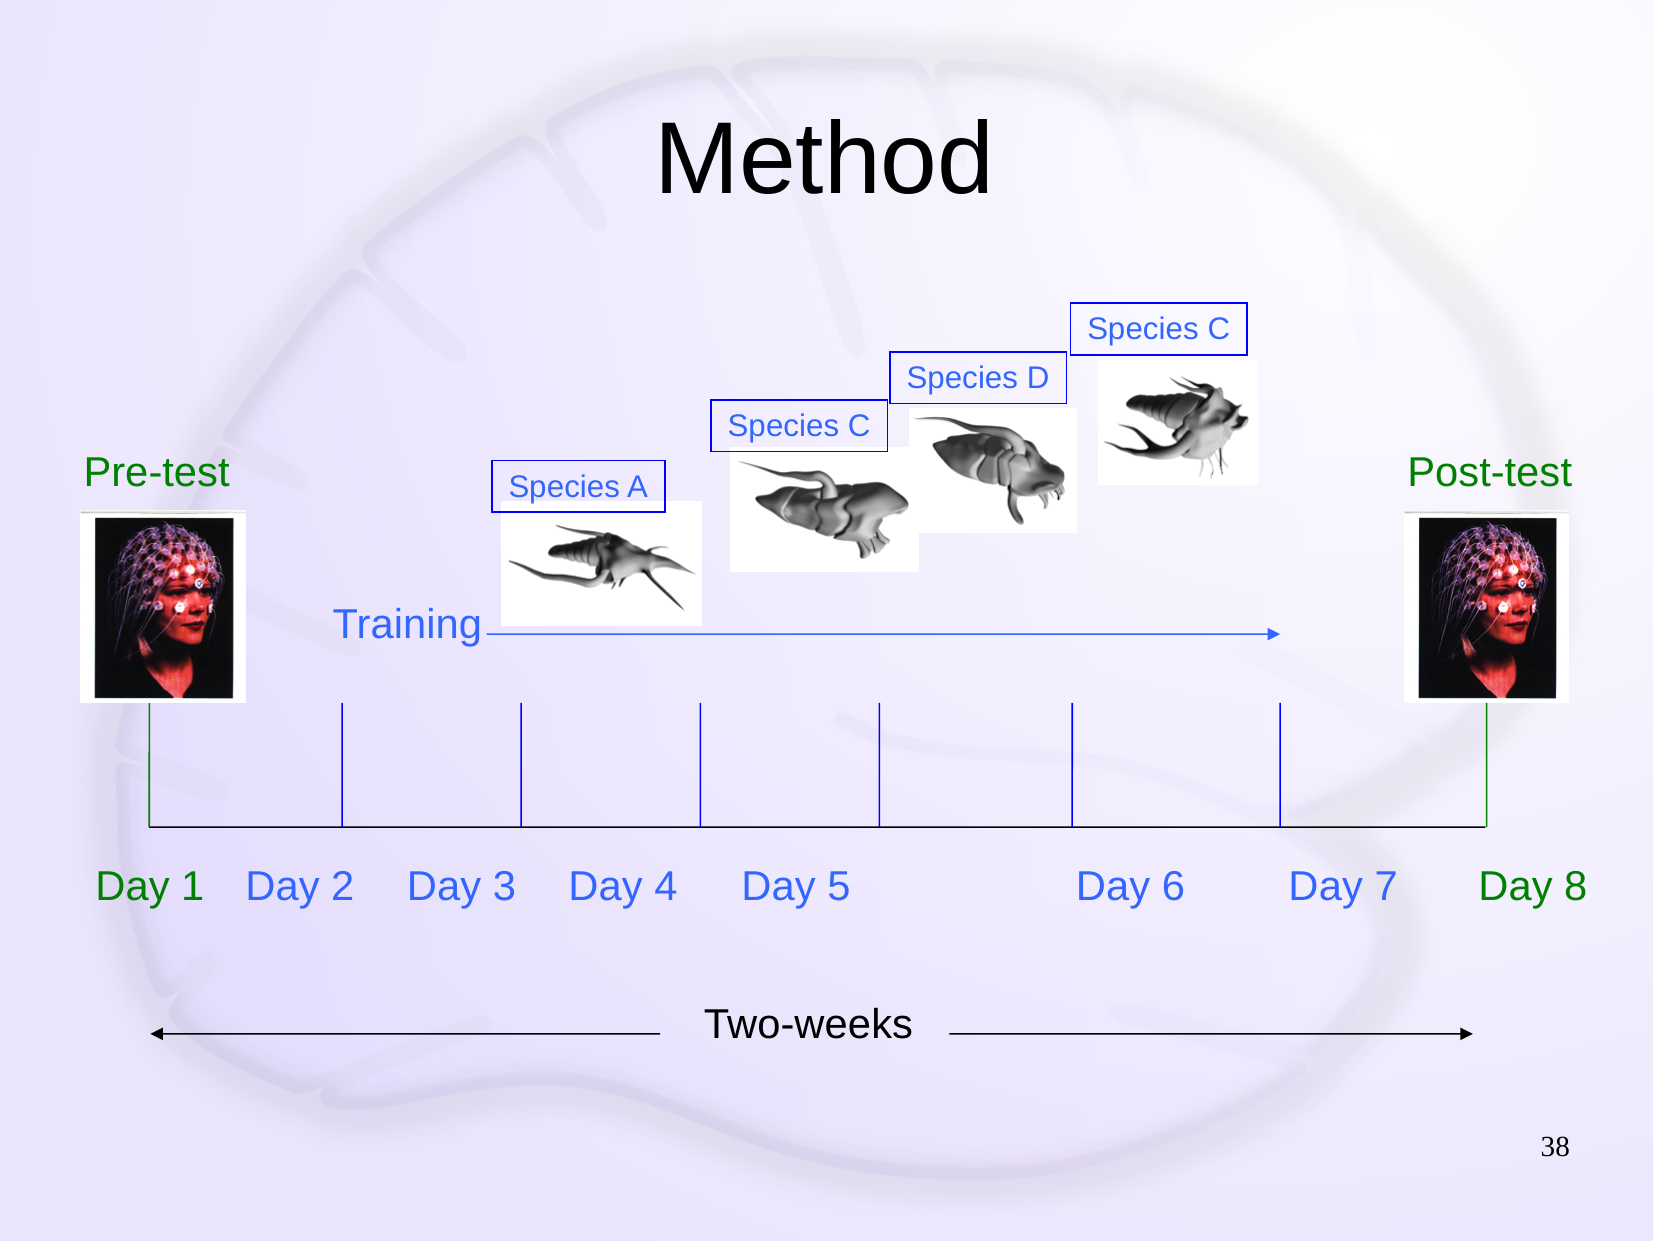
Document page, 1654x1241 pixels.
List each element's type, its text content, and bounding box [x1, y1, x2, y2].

text_box Method [80, 55, 1569, 262]
picture [0, 0, 1654, 1241]
text_box [150, 1027, 661, 1041]
text_box Training [316, 592, 499, 657]
text_box Two-weeks [687, 992, 930, 1056]
text_box Species A [492, 460, 665, 513]
slide_number 38 [1184, 1129, 1571, 1216]
text_box [949, 1027, 1473, 1041]
text_box Post-test [1390, 441, 1589, 505]
text_box Pre-test [67, 441, 247, 505]
text_box Day 1 Day 2 Day 3 Day 4 Day 5 Day 6 Day 7 Day 8 [78, 854, 1605, 919]
text_box [486, 627, 1281, 641]
text_box Species D [890, 351, 1067, 404]
text_box Species C [711, 400, 888, 452]
text_box Species C [1070, 303, 1247, 355]
